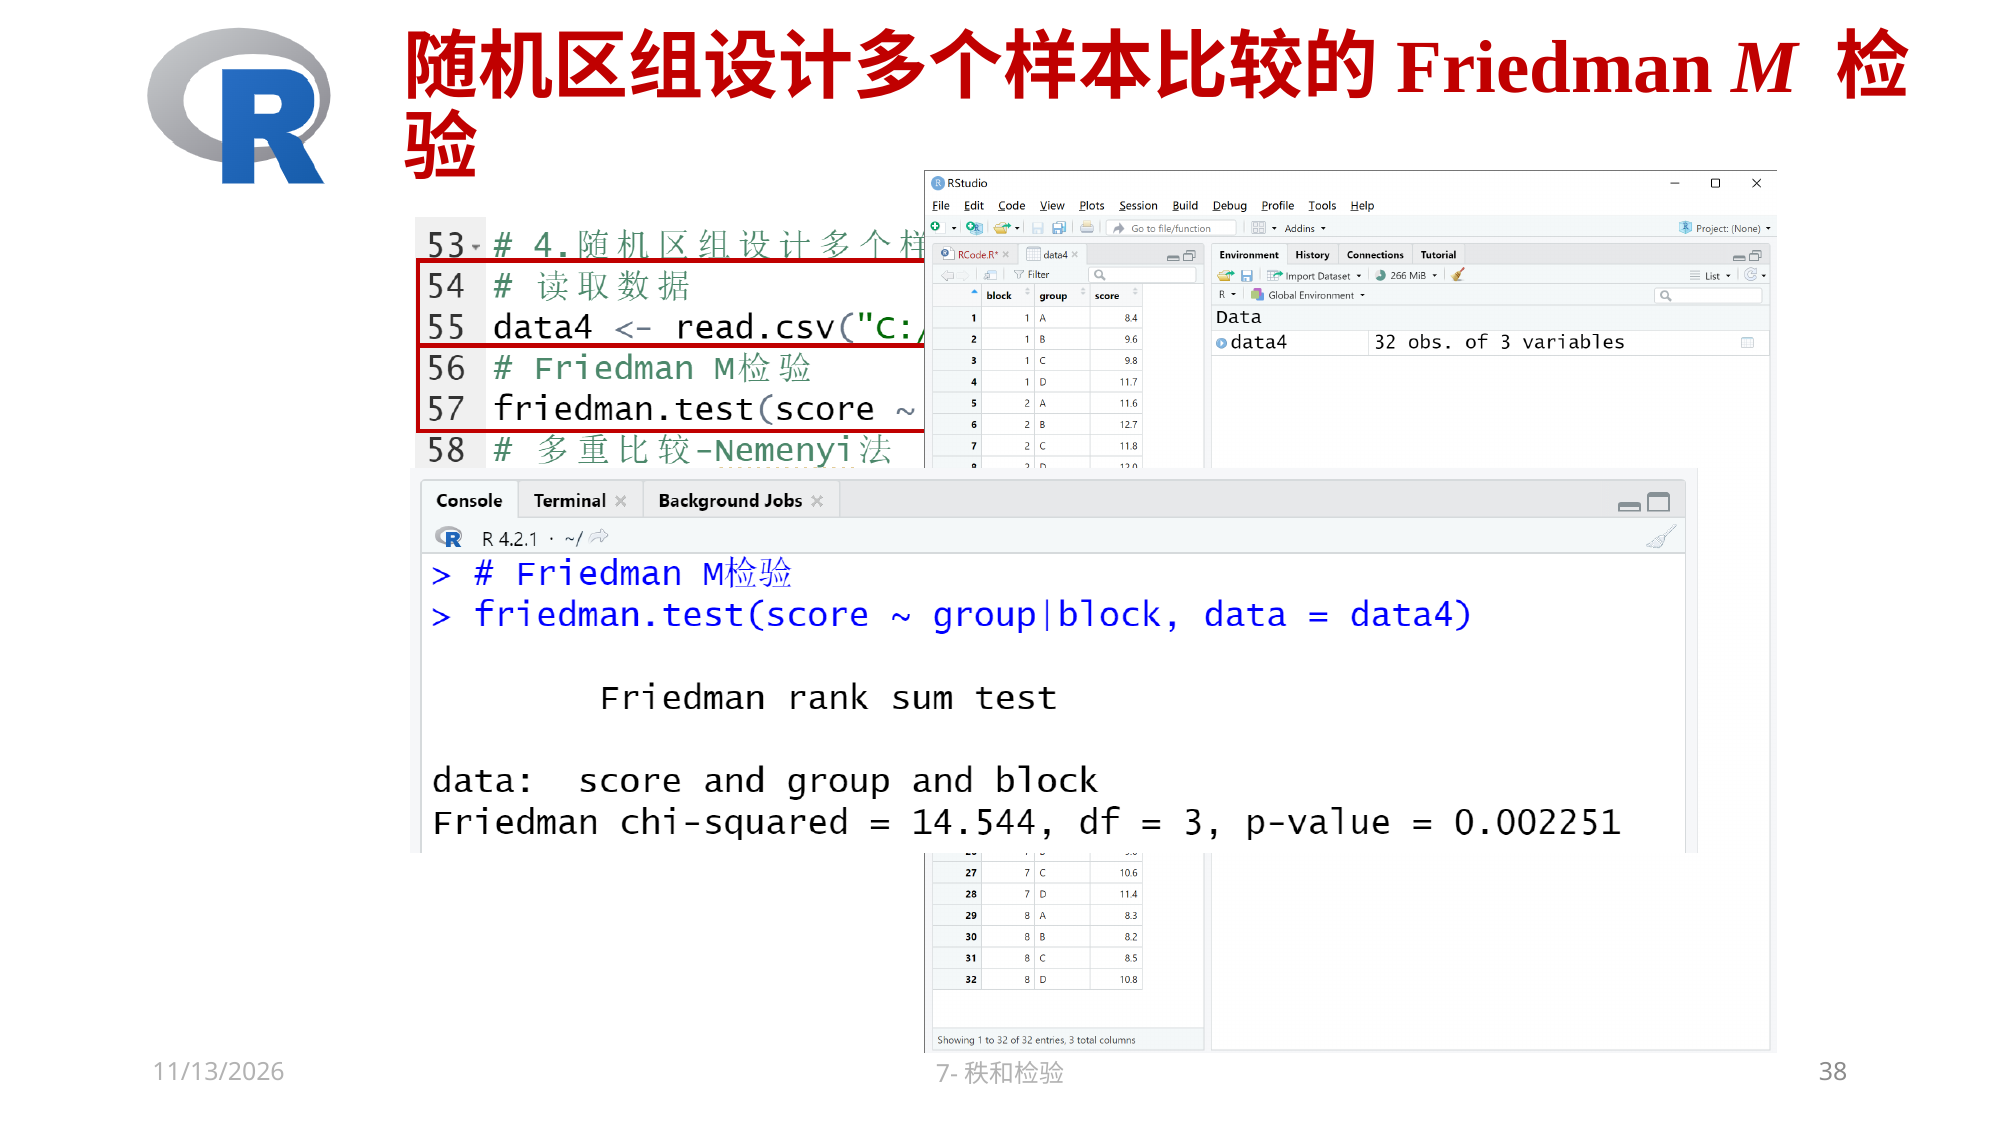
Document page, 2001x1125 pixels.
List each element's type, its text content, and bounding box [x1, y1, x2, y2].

picture [410, 170, 1777, 1053]
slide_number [137, 1042, 588, 1103]
picture [140, 18, 350, 205]
footer 7-秩和检验 [644, 1042, 1356, 1103]
slide_number 38 [1412, 1042, 1863, 1103]
title 随机区组设计多个样本比较的Friedman M 检验 [388, 0, 1977, 218]
